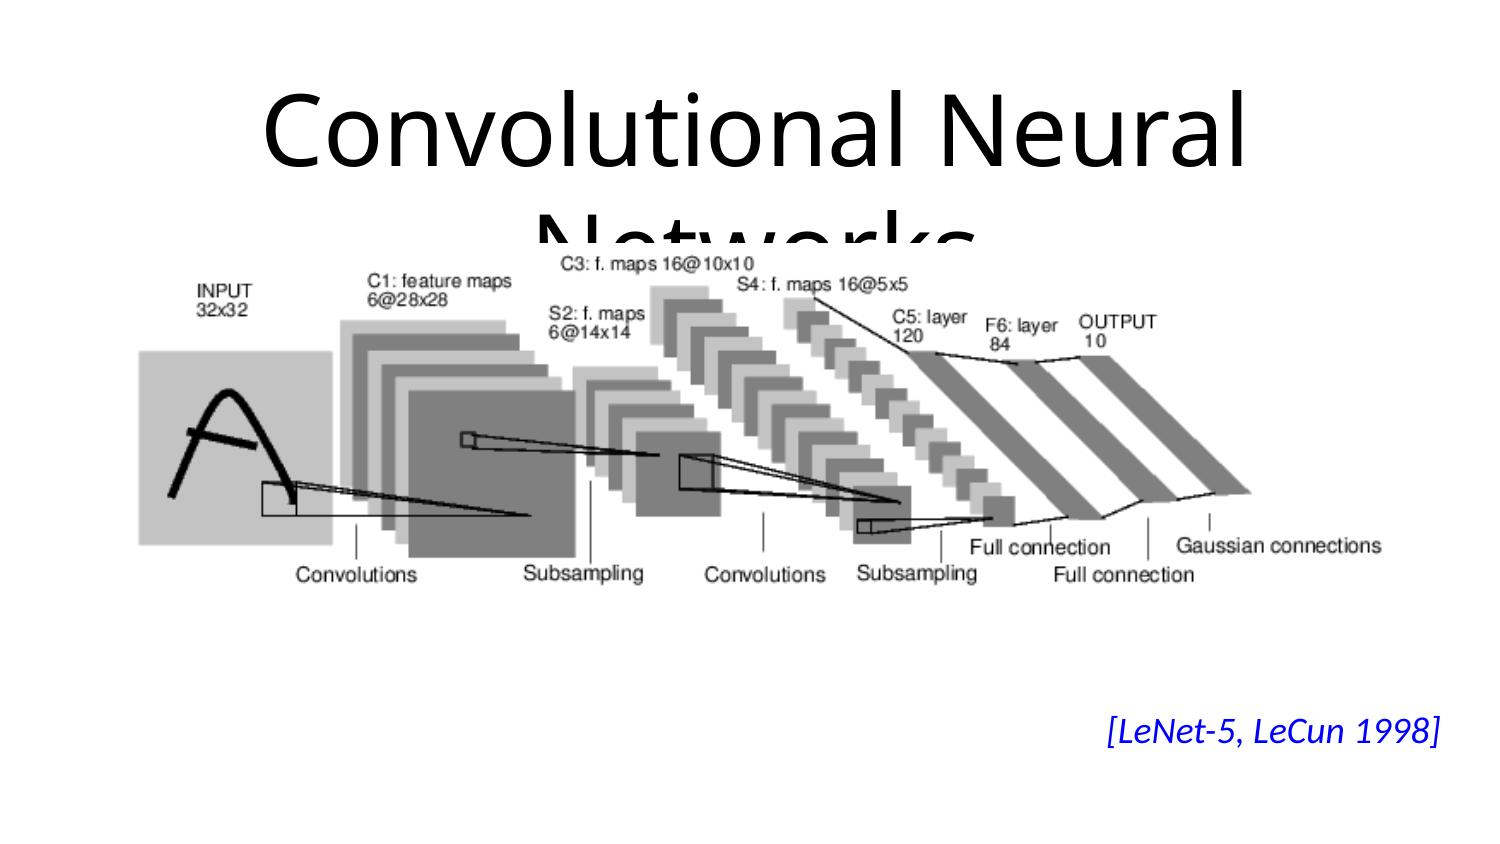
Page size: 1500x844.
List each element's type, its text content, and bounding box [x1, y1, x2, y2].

text_box Convolutional Neural Networks [28, 0, 1484, 216]
text_box [LeNet-5, LeCun 1998] [1091, 690, 1484, 744]
picture [101, 243, 1399, 601]
